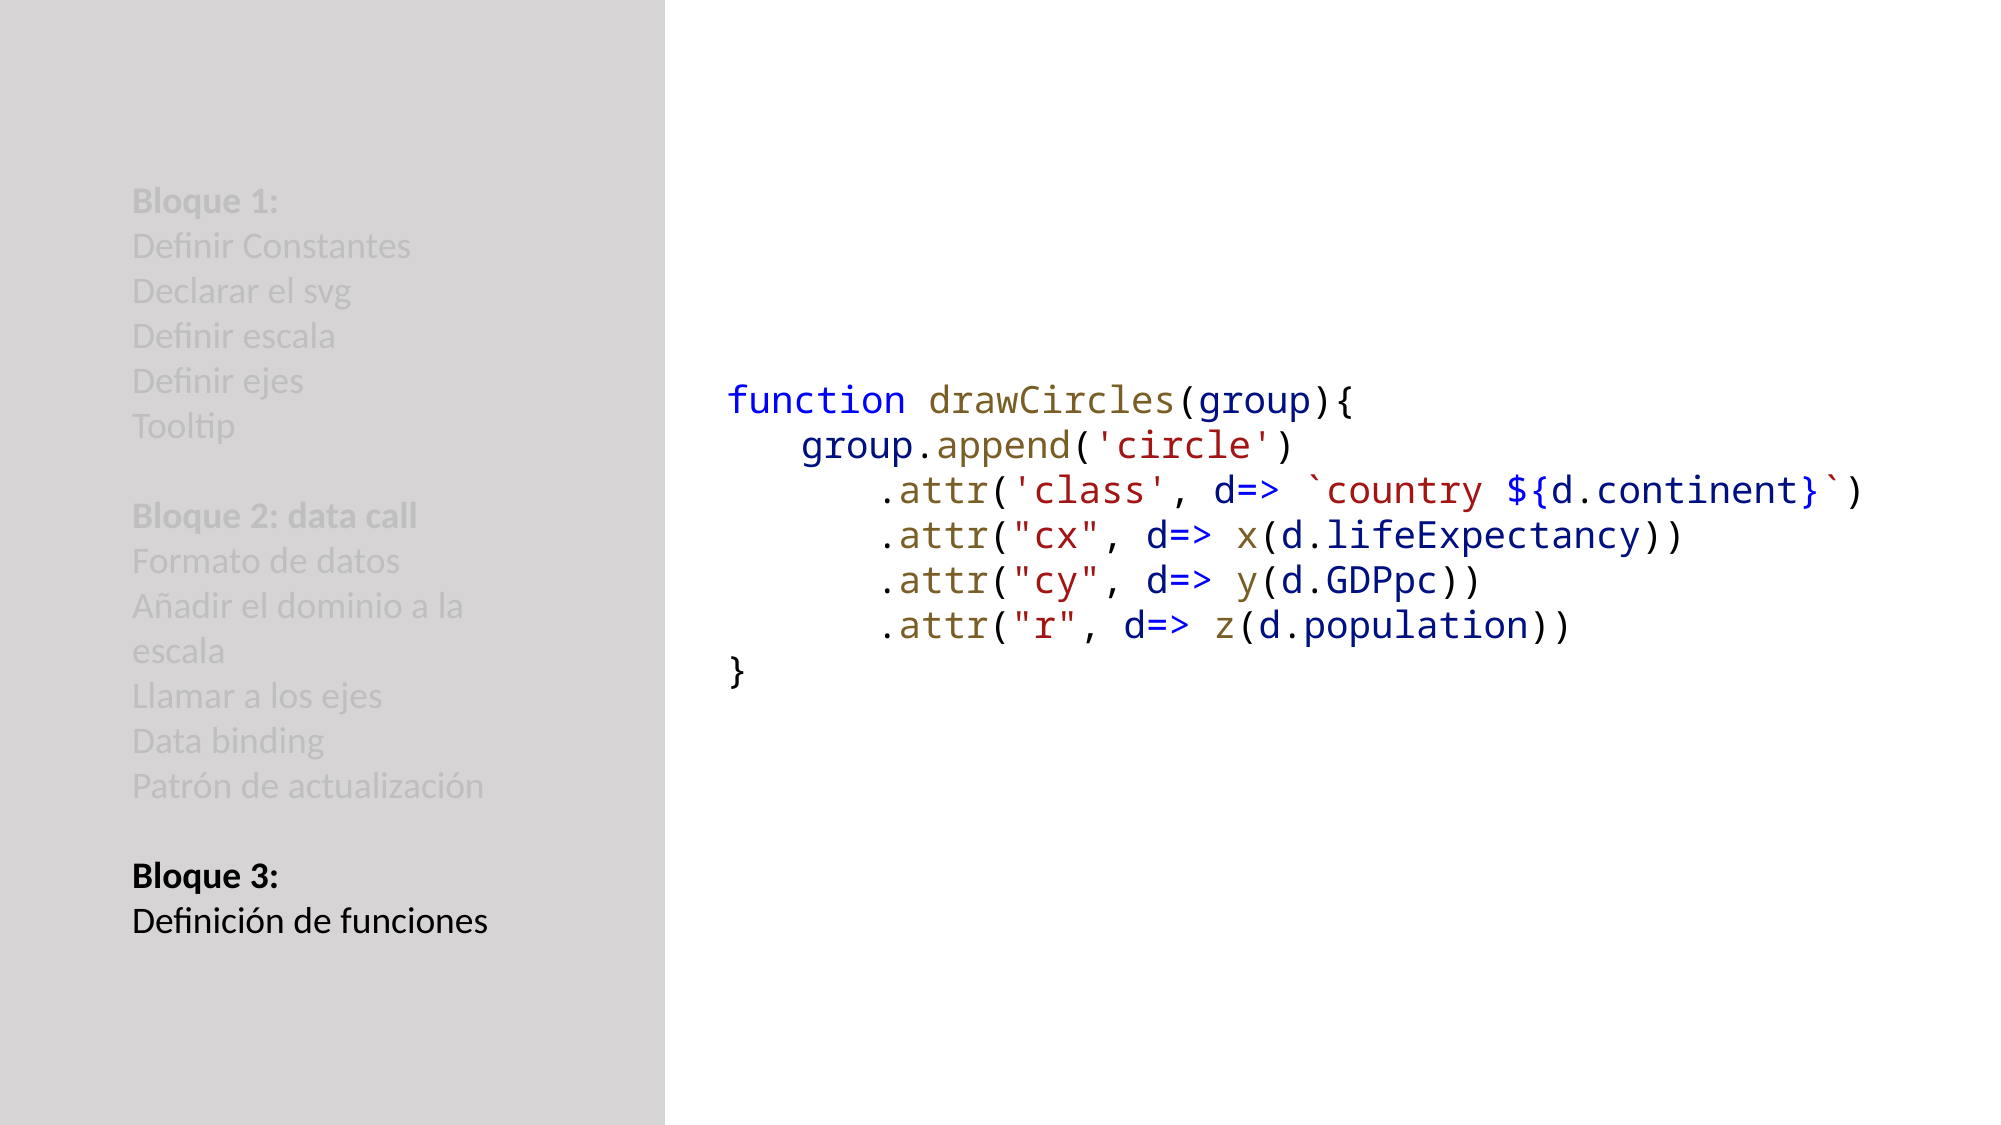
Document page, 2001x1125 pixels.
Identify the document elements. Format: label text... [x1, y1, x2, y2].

text_box [0, 0, 666, 1125]
text_box function drawCircles(group){ group.append('circle') .attr('class', d=> `country ${d.continent}`) .attr("cx", d=> x(d.lifeExpectancy)) .attr("cy", d=> y(d.GDPpc)) .attr("r", d=> z(d.population)) } [711, 368, 2000, 699]
text_box Bloque 1: Definir Constantes Declarar el svg Definir escala Definir ejes Tooltip Bloque 2: data call Formato de datos Añadir el dominio a la escala Llamar a los ejes Data binding Patrón de actualización Bloque 3: Definición de funciones [117, 168, 548, 994]
